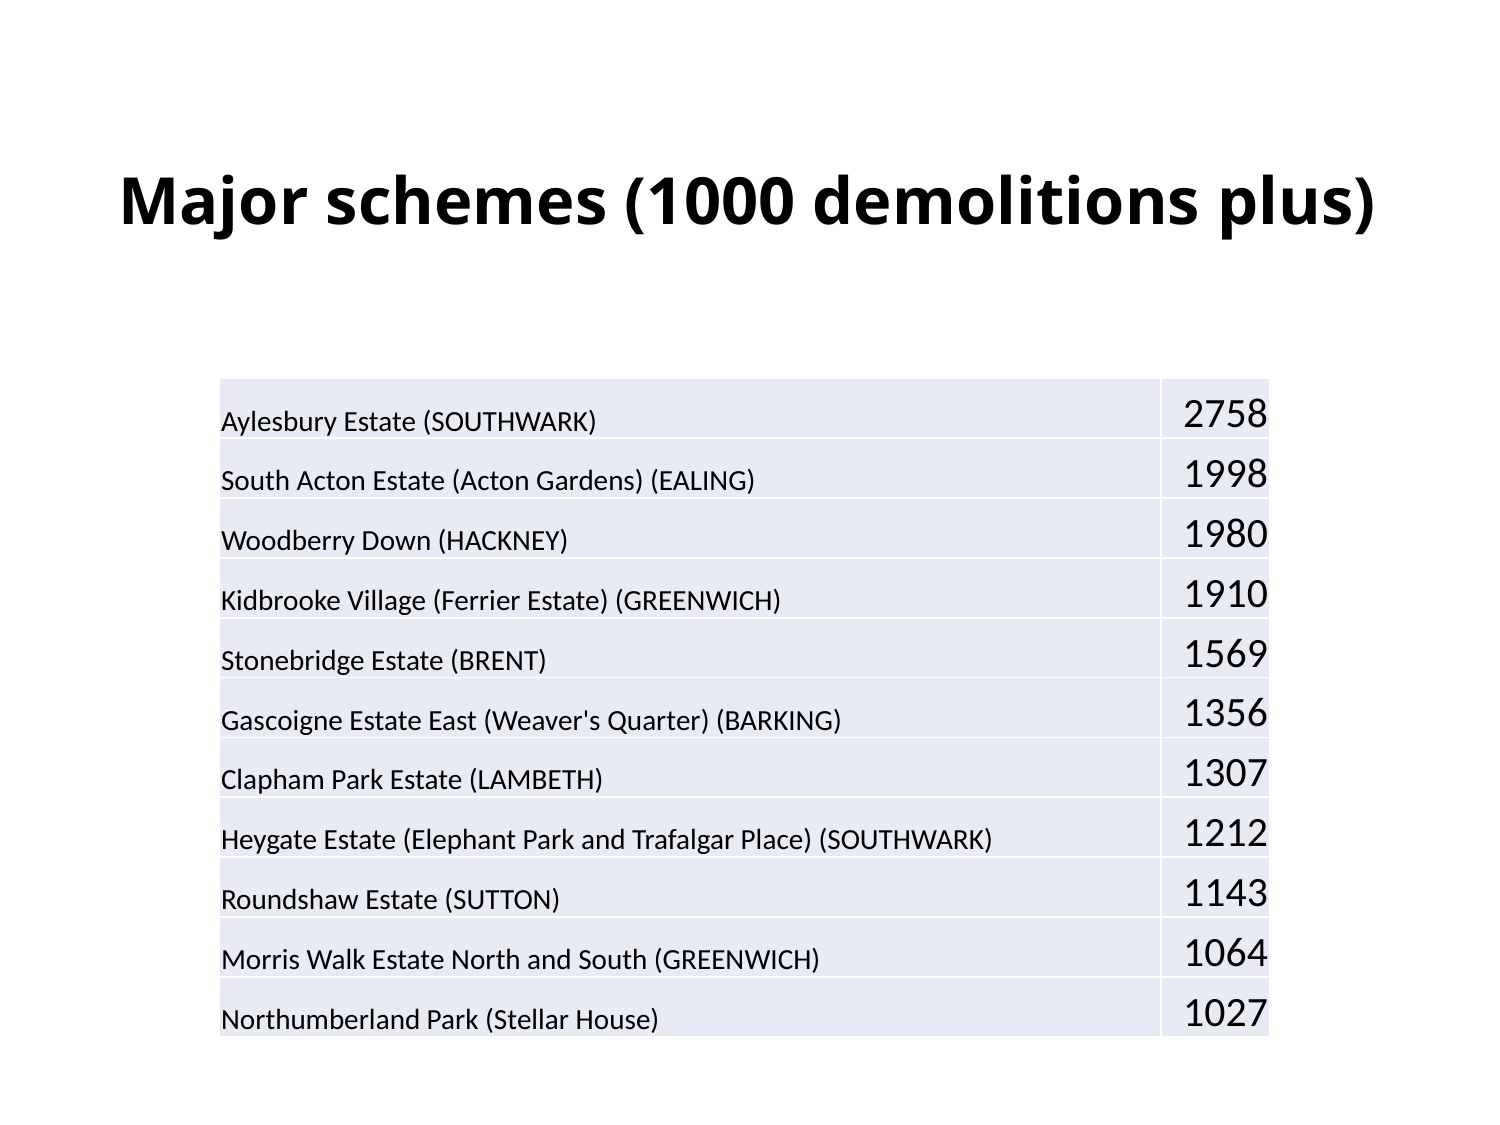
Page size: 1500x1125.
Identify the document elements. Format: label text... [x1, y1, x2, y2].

table_cell South Acton Estate (Acton Gardens) (EALING) [220, 439, 1160, 497]
title Major schemes (1000 demolitions plus) [103, 59, 1397, 278]
table_cell Clapham Park Estate (LAMBETH) [220, 738, 1160, 796]
table_cell 1143 [1162, 858, 1269, 916]
table_cell 1307 [1162, 738, 1269, 796]
table_cell Kidbrooke Village (Ferrier Estate) (GREENWICH) [220, 559, 1160, 617]
table_cell 1064 [1162, 918, 1269, 976]
table_cell Roundshaw Estate (SUTTON) [220, 858, 1160, 916]
table_cell Woodberry Down (HACKNEY) [220, 499, 1160, 557]
table_cell 1212 [1162, 798, 1269, 856]
table_cell Northumberland Park (Stellar House) [220, 978, 1160, 1036]
table_header 2758 [1162, 379, 1269, 437]
table_cell Gascoigne Estate East (Weaver's Quarter) (BARKING) [220, 678, 1160, 737]
table_cell 1027 [1162, 978, 1269, 1036]
table_cell 1569 [1162, 619, 1269, 677]
table_cell 1980 [1162, 499, 1269, 557]
table_cell 1998 [1162, 439, 1269, 497]
table_header Aylesbury Estate (SOUTHWARK) [220, 379, 1160, 437]
table_cell 1910 [1162, 559, 1269, 617]
table_cell Stonebridge Estate (BRENT) [220, 619, 1160, 677]
table_cell 1356 [1162, 678, 1269, 737]
table_cell Heygate Estate (Elephant Park and Trafalgar Place) (SOUTHWARK) [220, 798, 1160, 856]
table_cell Morris Walk Estate North and South (GREENWICH) [220, 918, 1160, 976]
